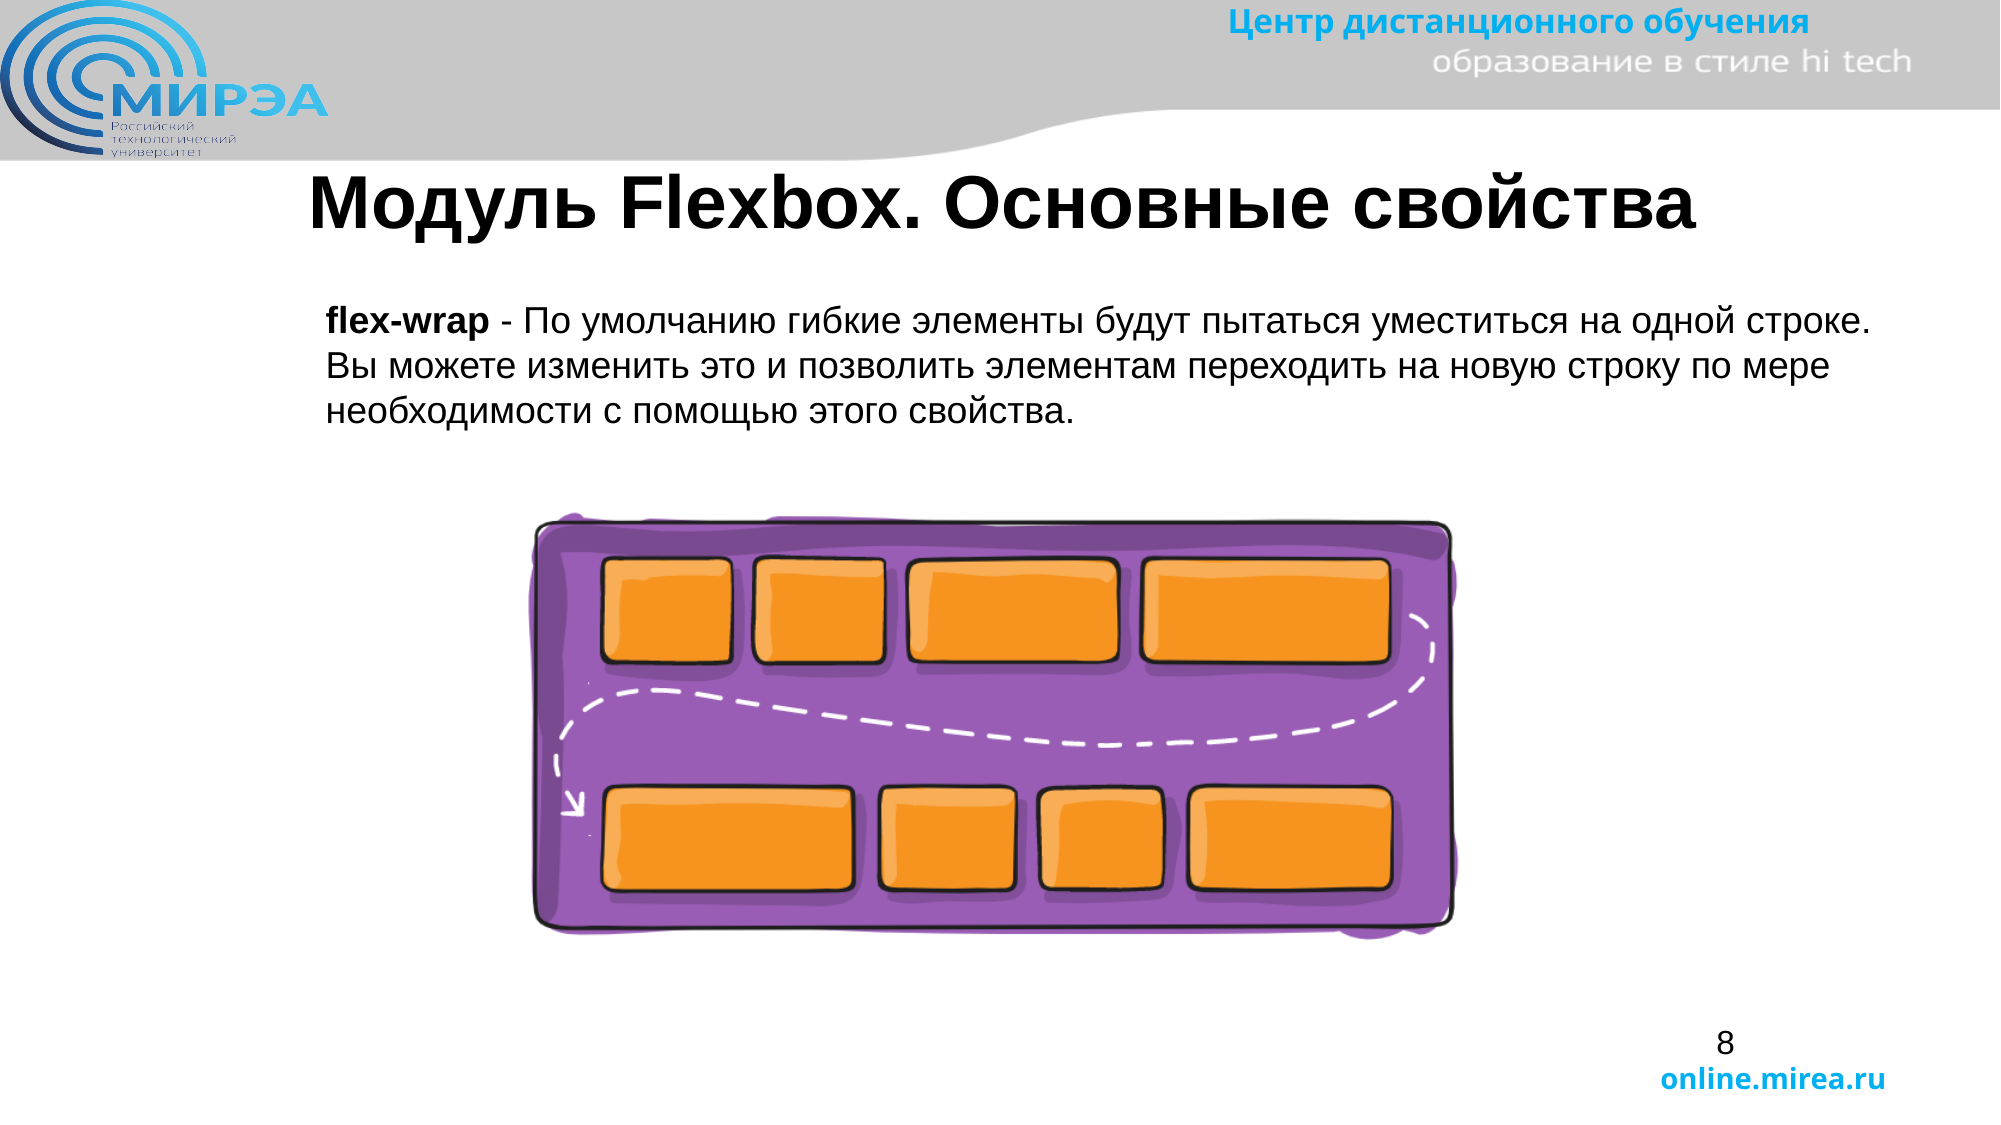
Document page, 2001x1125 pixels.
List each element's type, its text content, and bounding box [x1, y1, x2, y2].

text_box 8 [1400, 1013, 1750, 1058]
picture [0, 0, 329, 159]
text_box Модуль Flexbox. Основные свойства [293, 145, 1737, 251]
text_box flex-wrap - По умолчанию гибкие элементы будут пытаться уместиться на одной строке. Вы можете изменить это и позволить элементам переходить на новую строку по мере необходимости с помощью этого свойства. [310, 288, 1916, 401]
picture [527, 502, 1473, 952]
